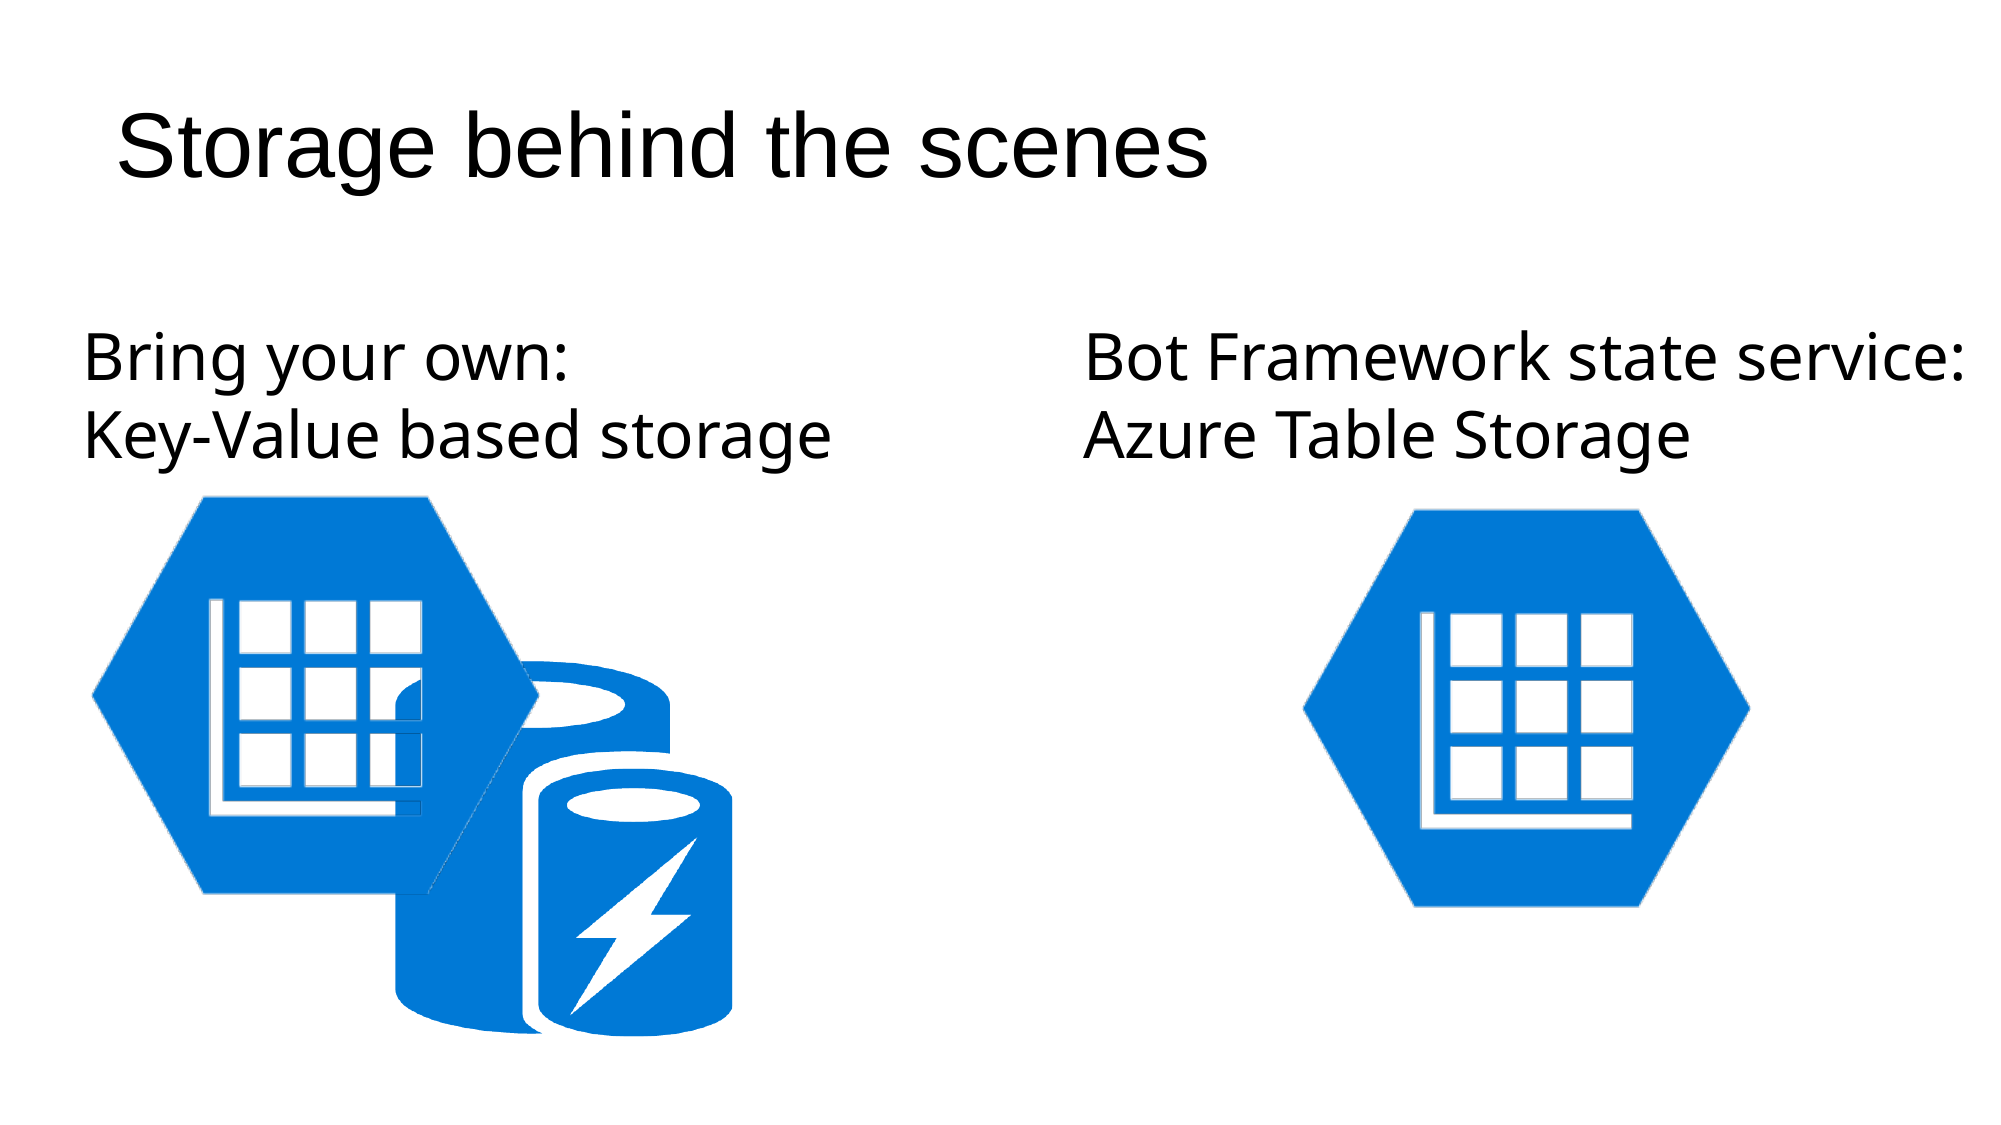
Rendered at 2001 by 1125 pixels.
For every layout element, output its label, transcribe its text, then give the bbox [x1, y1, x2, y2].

title Storage behind the scenes [100, 38, 1883, 257]
picture [1046, 477, 2000, 937]
text_box Bot Framework state service: Azure Table Storage [1068, 307, 1982, 477]
picture [0, 464, 792, 1037]
text_box Bring your own: Key-Value based storage [67, 307, 848, 479]
